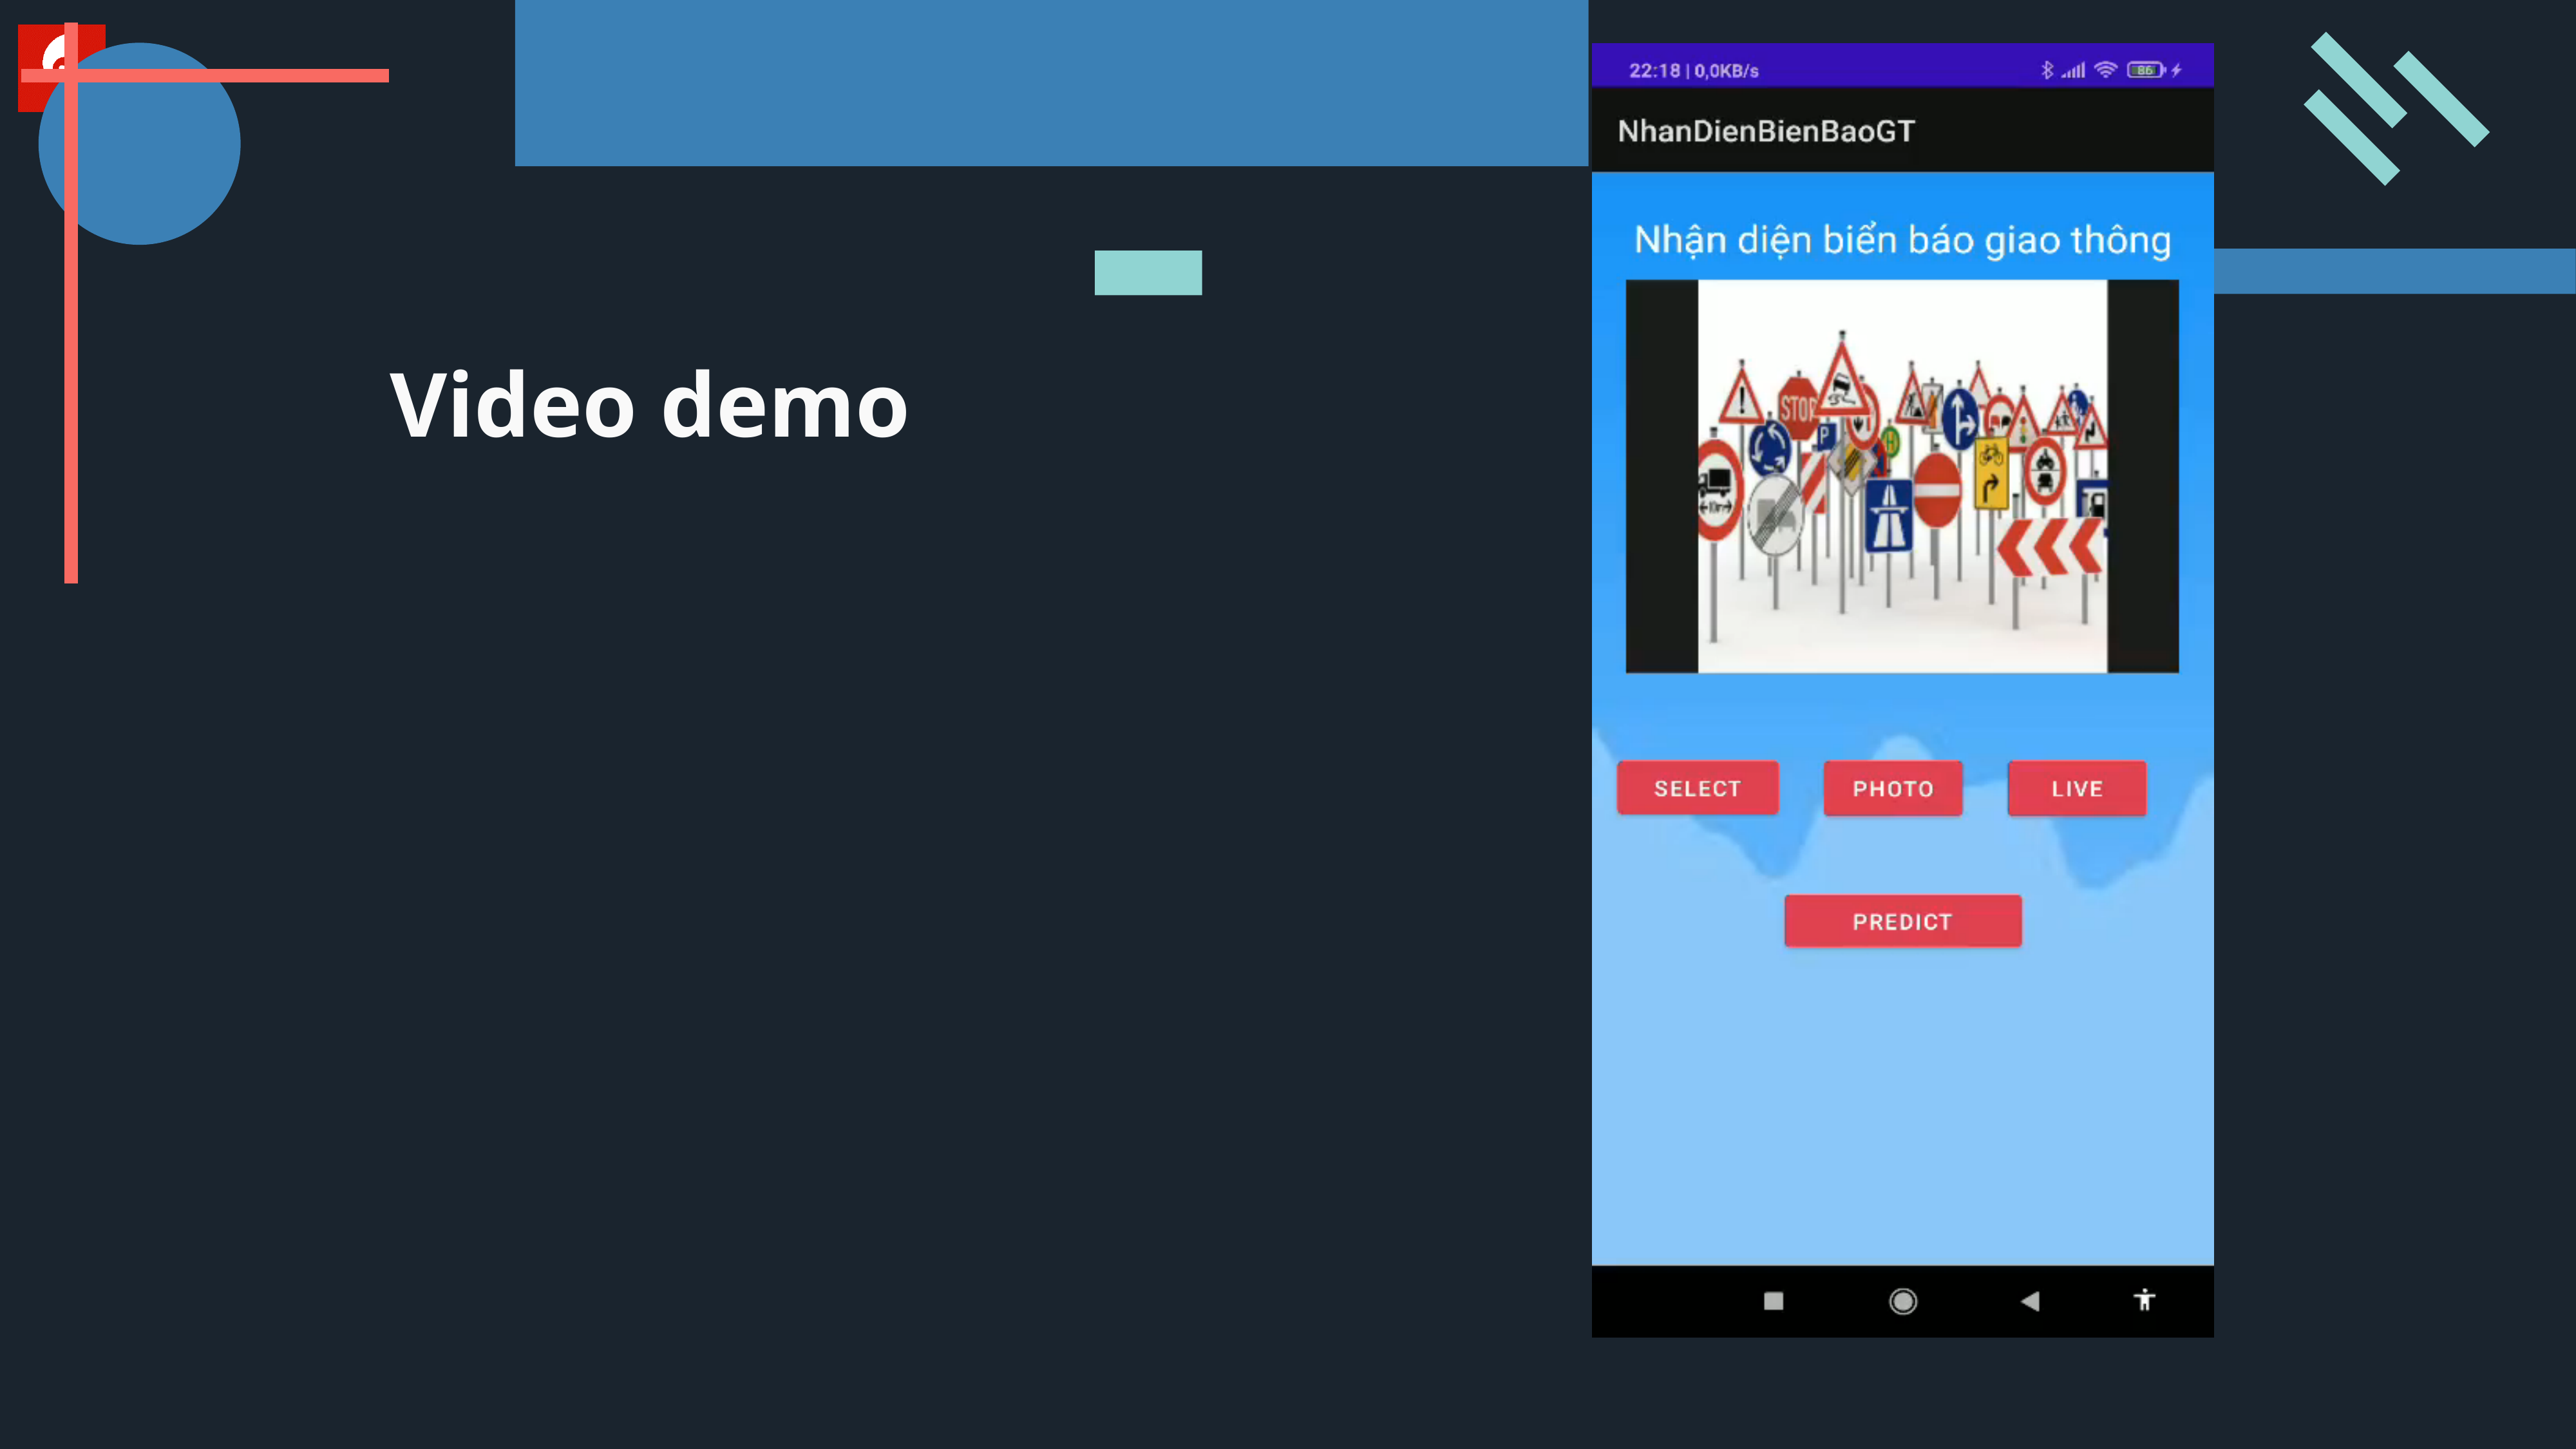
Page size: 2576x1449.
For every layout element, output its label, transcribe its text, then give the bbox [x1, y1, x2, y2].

picture [18, 24, 21, 112]
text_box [2303, 31, 2490, 186]
text_box [2215, 249, 2576, 294]
title Video demo [390, 244, 1043, 560]
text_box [1591, 43, 2215, 1339]
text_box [21, 22, 390, 584]
